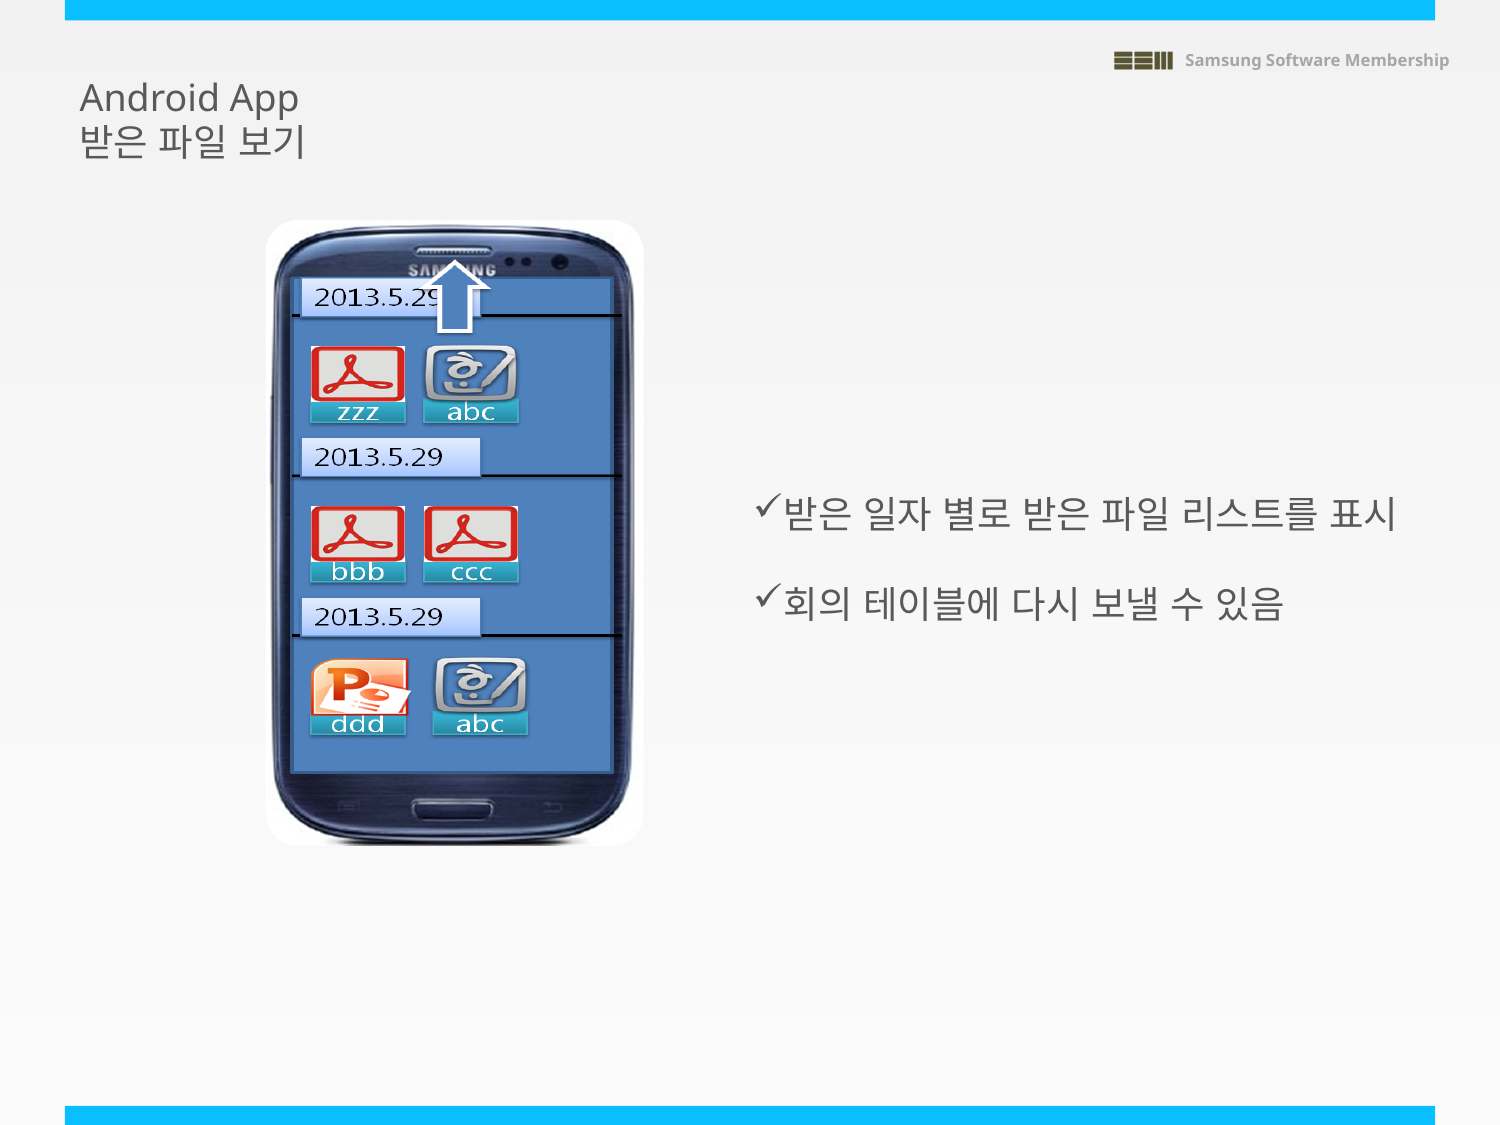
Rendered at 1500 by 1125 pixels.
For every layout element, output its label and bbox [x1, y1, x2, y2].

picture [265, 219, 644, 847]
text_box [0, 0, 1500, 1125]
